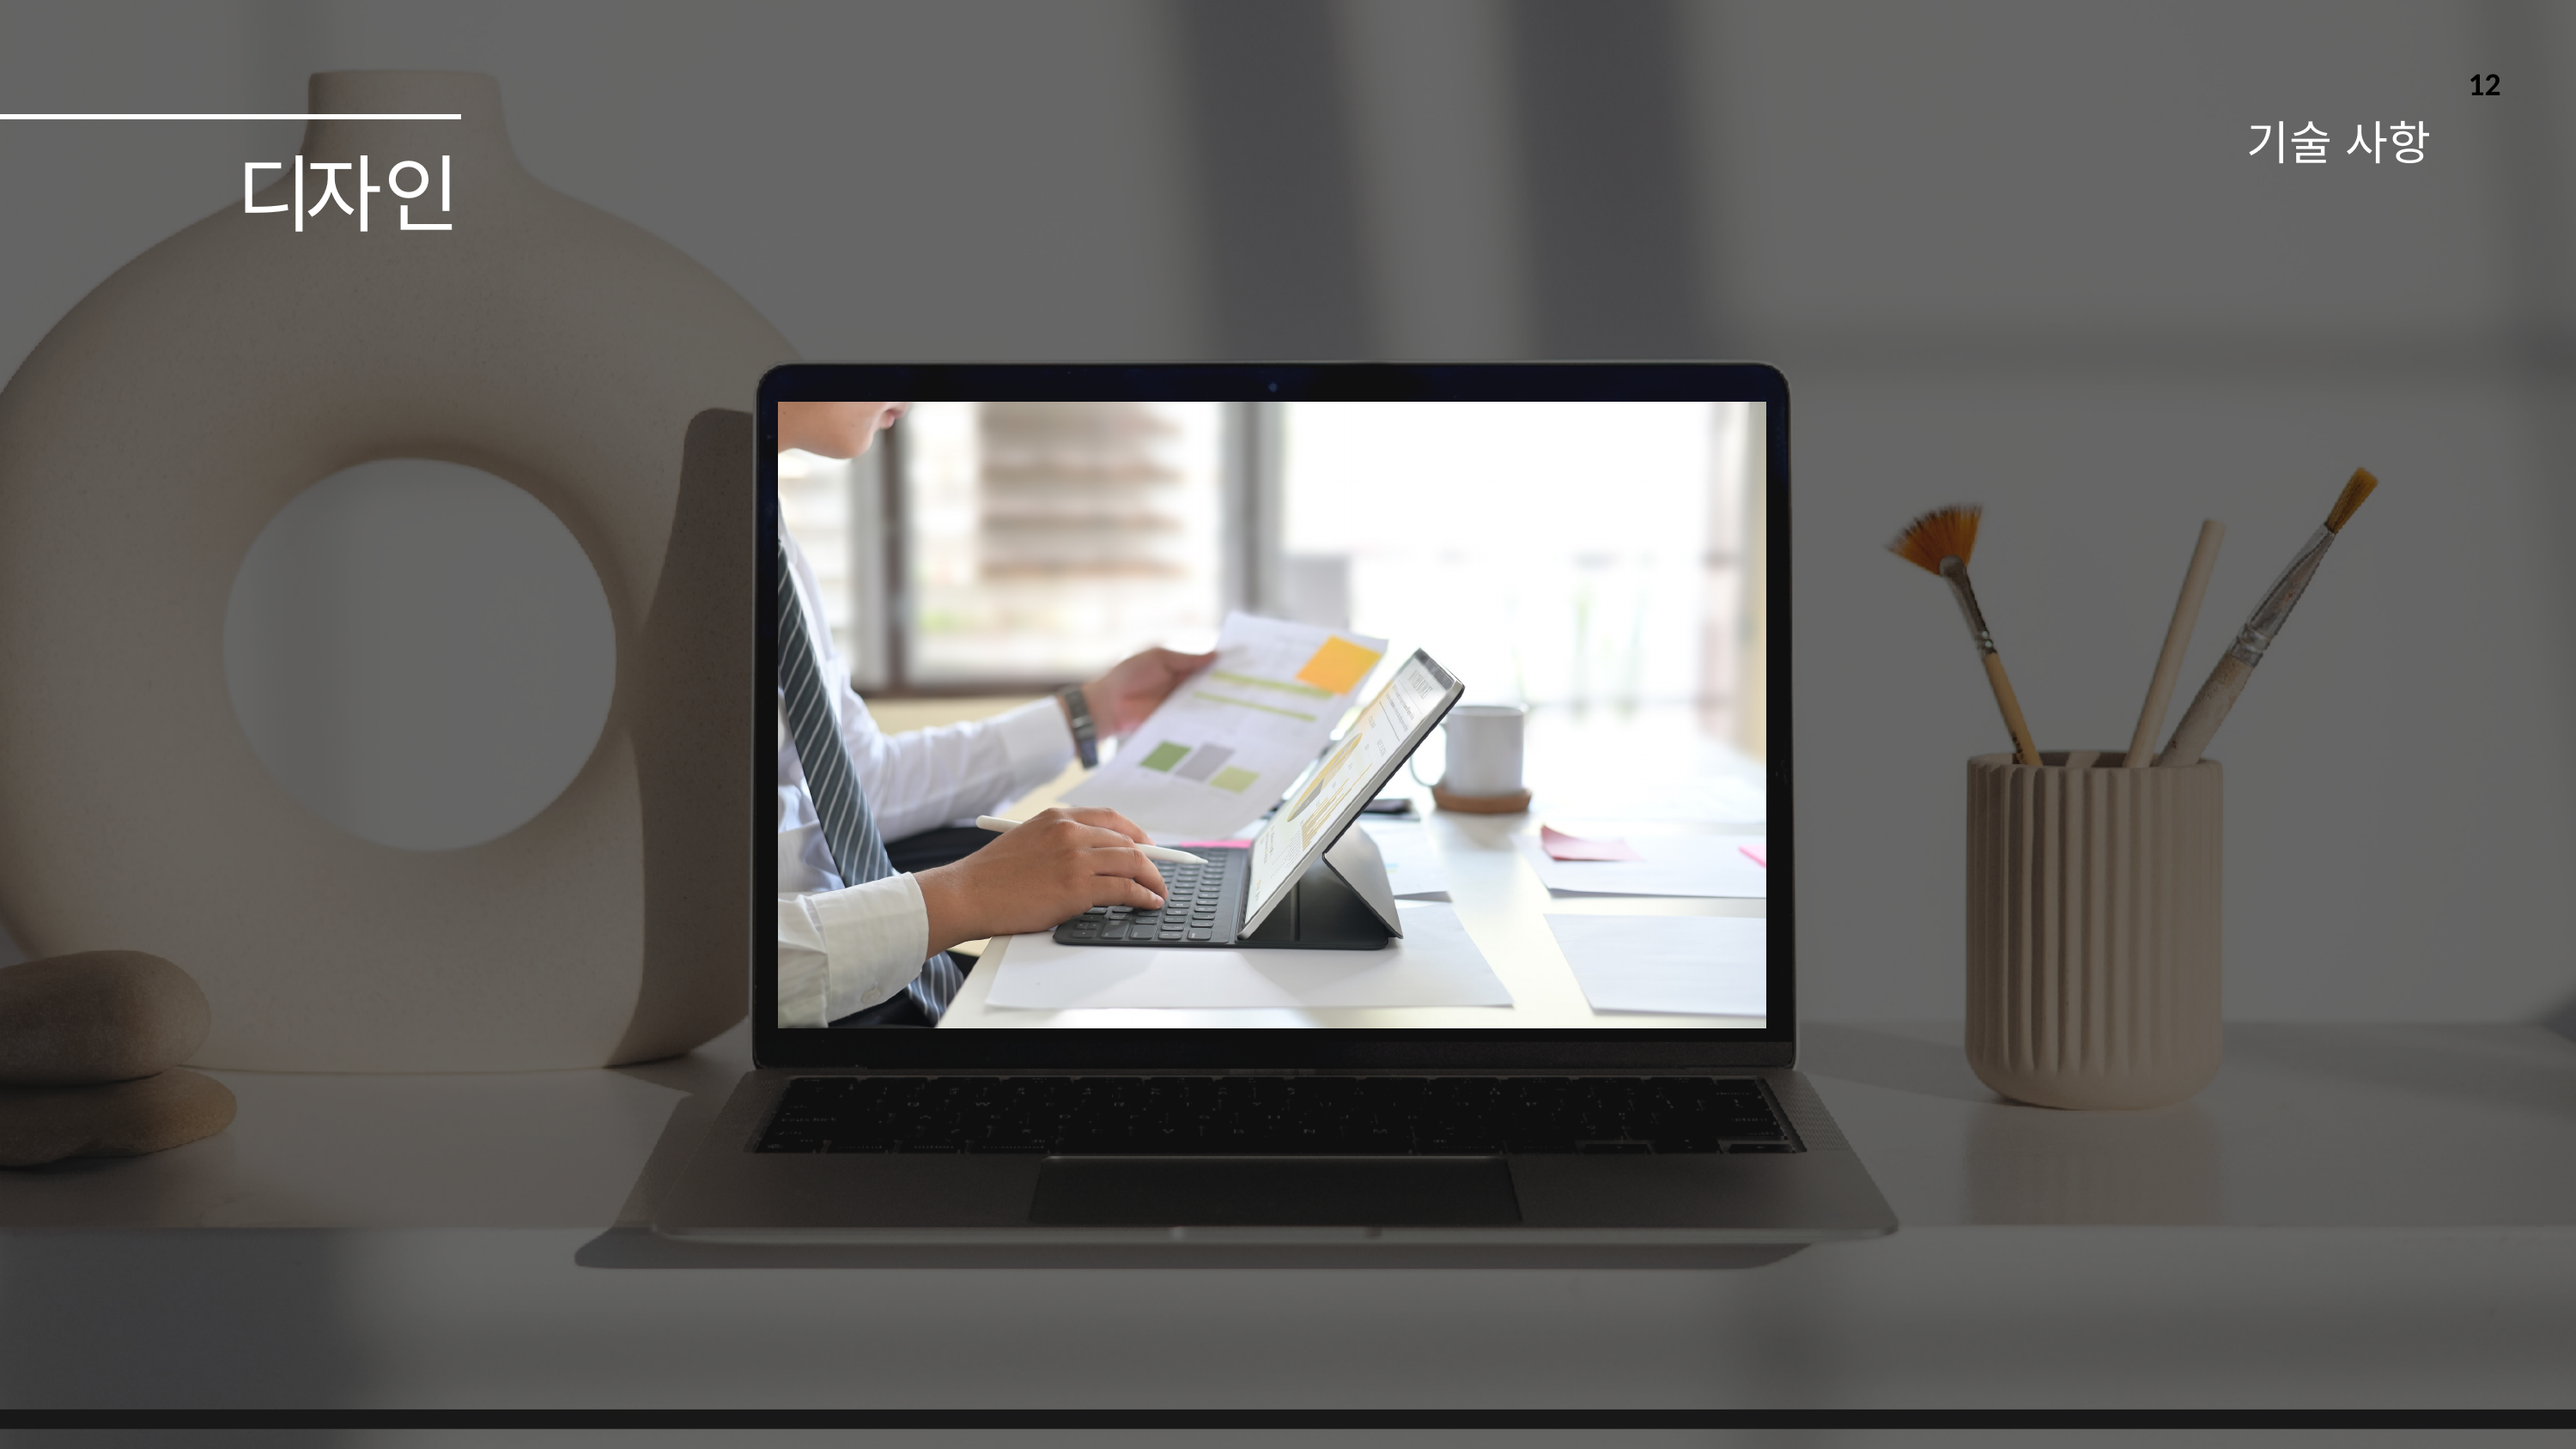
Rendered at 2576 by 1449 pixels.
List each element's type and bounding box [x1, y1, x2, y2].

text_box [0, 0, 2576, 1449]
